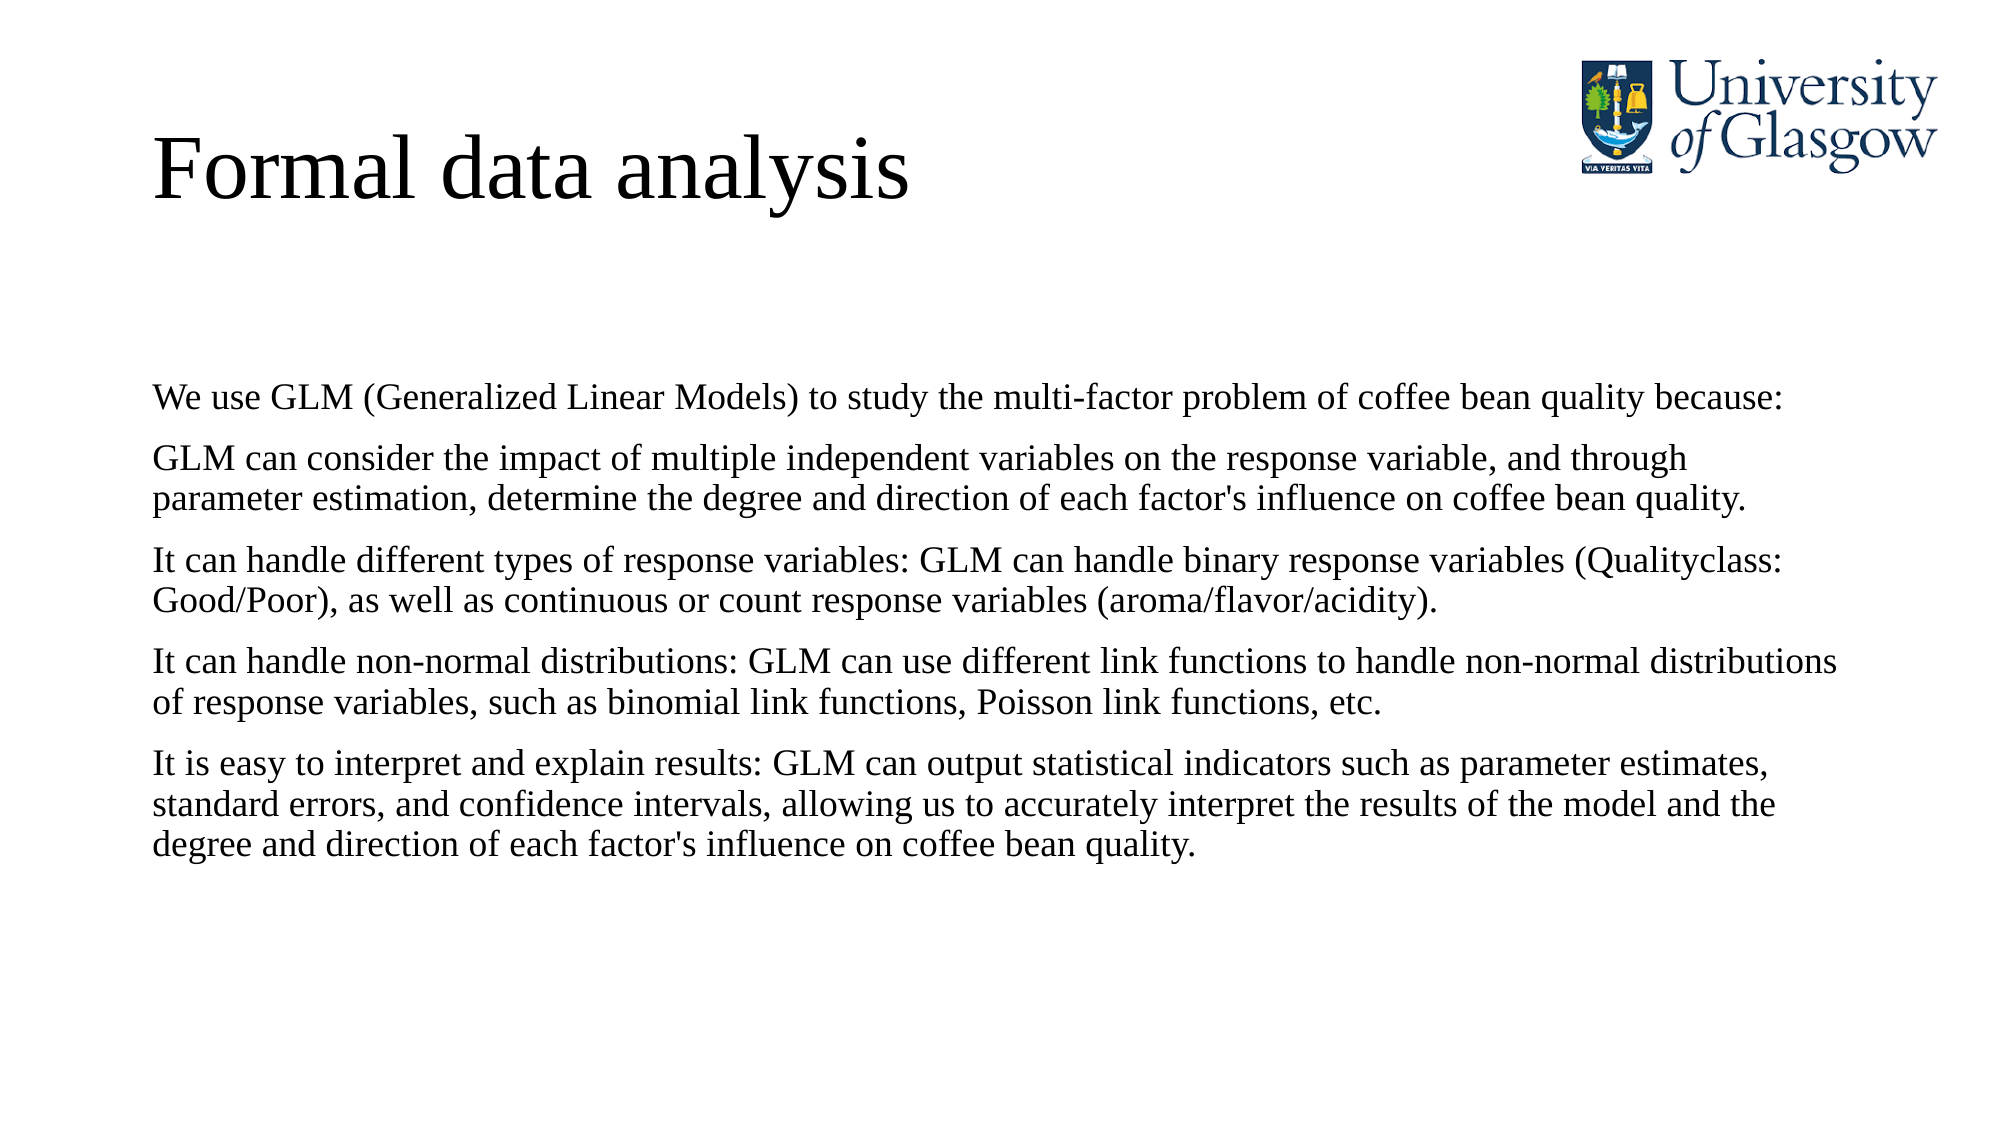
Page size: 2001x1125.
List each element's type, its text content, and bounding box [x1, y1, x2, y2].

title Formal data analysis [137, 59, 1863, 278]
picture [1580, 59, 1938, 174]
list We use GLM (Generalized Linear Models) to study the multi-factor problem of coffee bean quality because: GLM can consider the impact of multiple independent variables on the response variable, and through parameter estimation, determine the degree and direction of each factor's influence on coffee bean quality. It can handle different types of response variables: GLM can handle binary response variables (Qualityclass: Good/Poor), as well as continuous or count response variables (aroma/flavor/acidity). It can handle non-normal distributions: GLM can use different link functions to handle non-normal distributions of response variables, such as binomial link functions, Poisson link functions, etc. It is easy to interpret and explain results: GLM can output statistical indicators such as parameter estimates, standard errors, and confidence intervals, allowing us to accurately interpret the results of the model and the degree and direction of each factor's influence on coffee bean quality. [137, 369, 1863, 1125]
